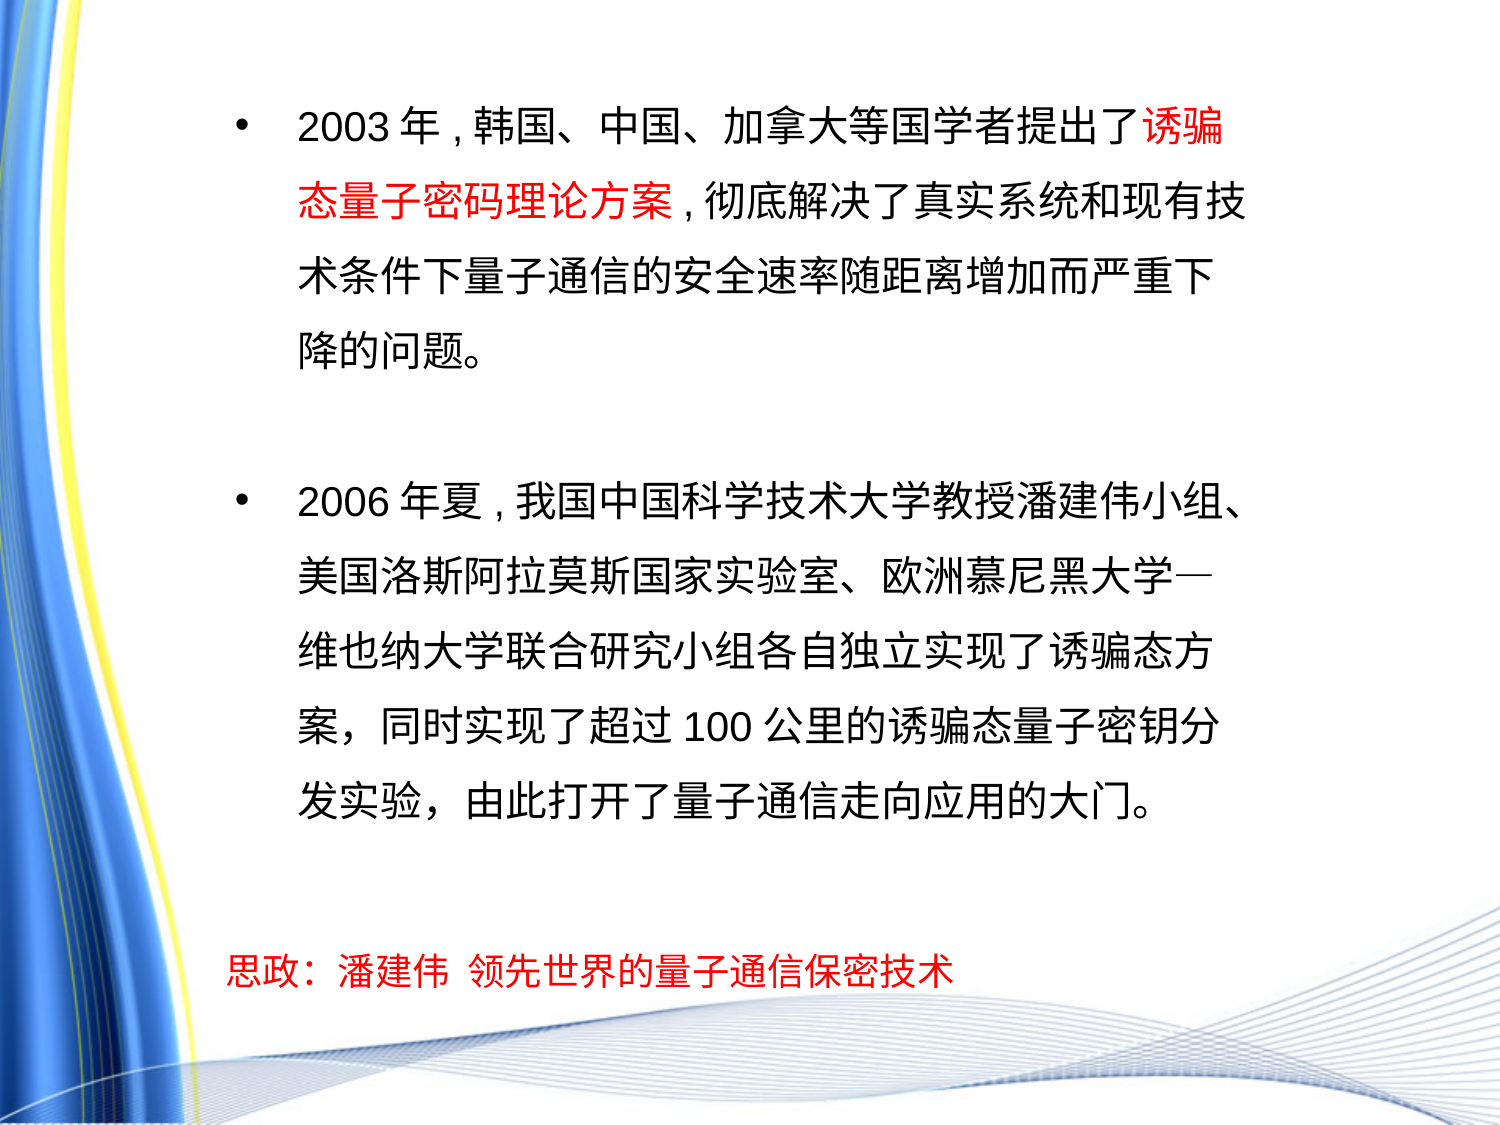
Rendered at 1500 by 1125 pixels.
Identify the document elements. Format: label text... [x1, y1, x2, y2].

list 2003年,韩国、中国、加拿大等国学者提出了诱骗态量子密码理论方案,彻底解决了真实系统和现有技术条件下量子通信的安全速率随距离增加而严重下降的问题。 2006年夏,我国中国科学技术大学教授潘建伟小组、美国洛斯阿拉莫斯国家实验室、欧洲慕尼黑大学—维也纳大学联合研究小组各自独立实现了诱骗态方案，同时实现了超过100公里的诱骗态量子密钥分发实验，由此打开了量子通信走向应用的大门。 [218, 66, 1272, 851]
picture [0, 0, 1500, 1125]
text_box 思政：潘建伟 领先世界的量子通信保密技术 [210, 940, 987, 1001]
